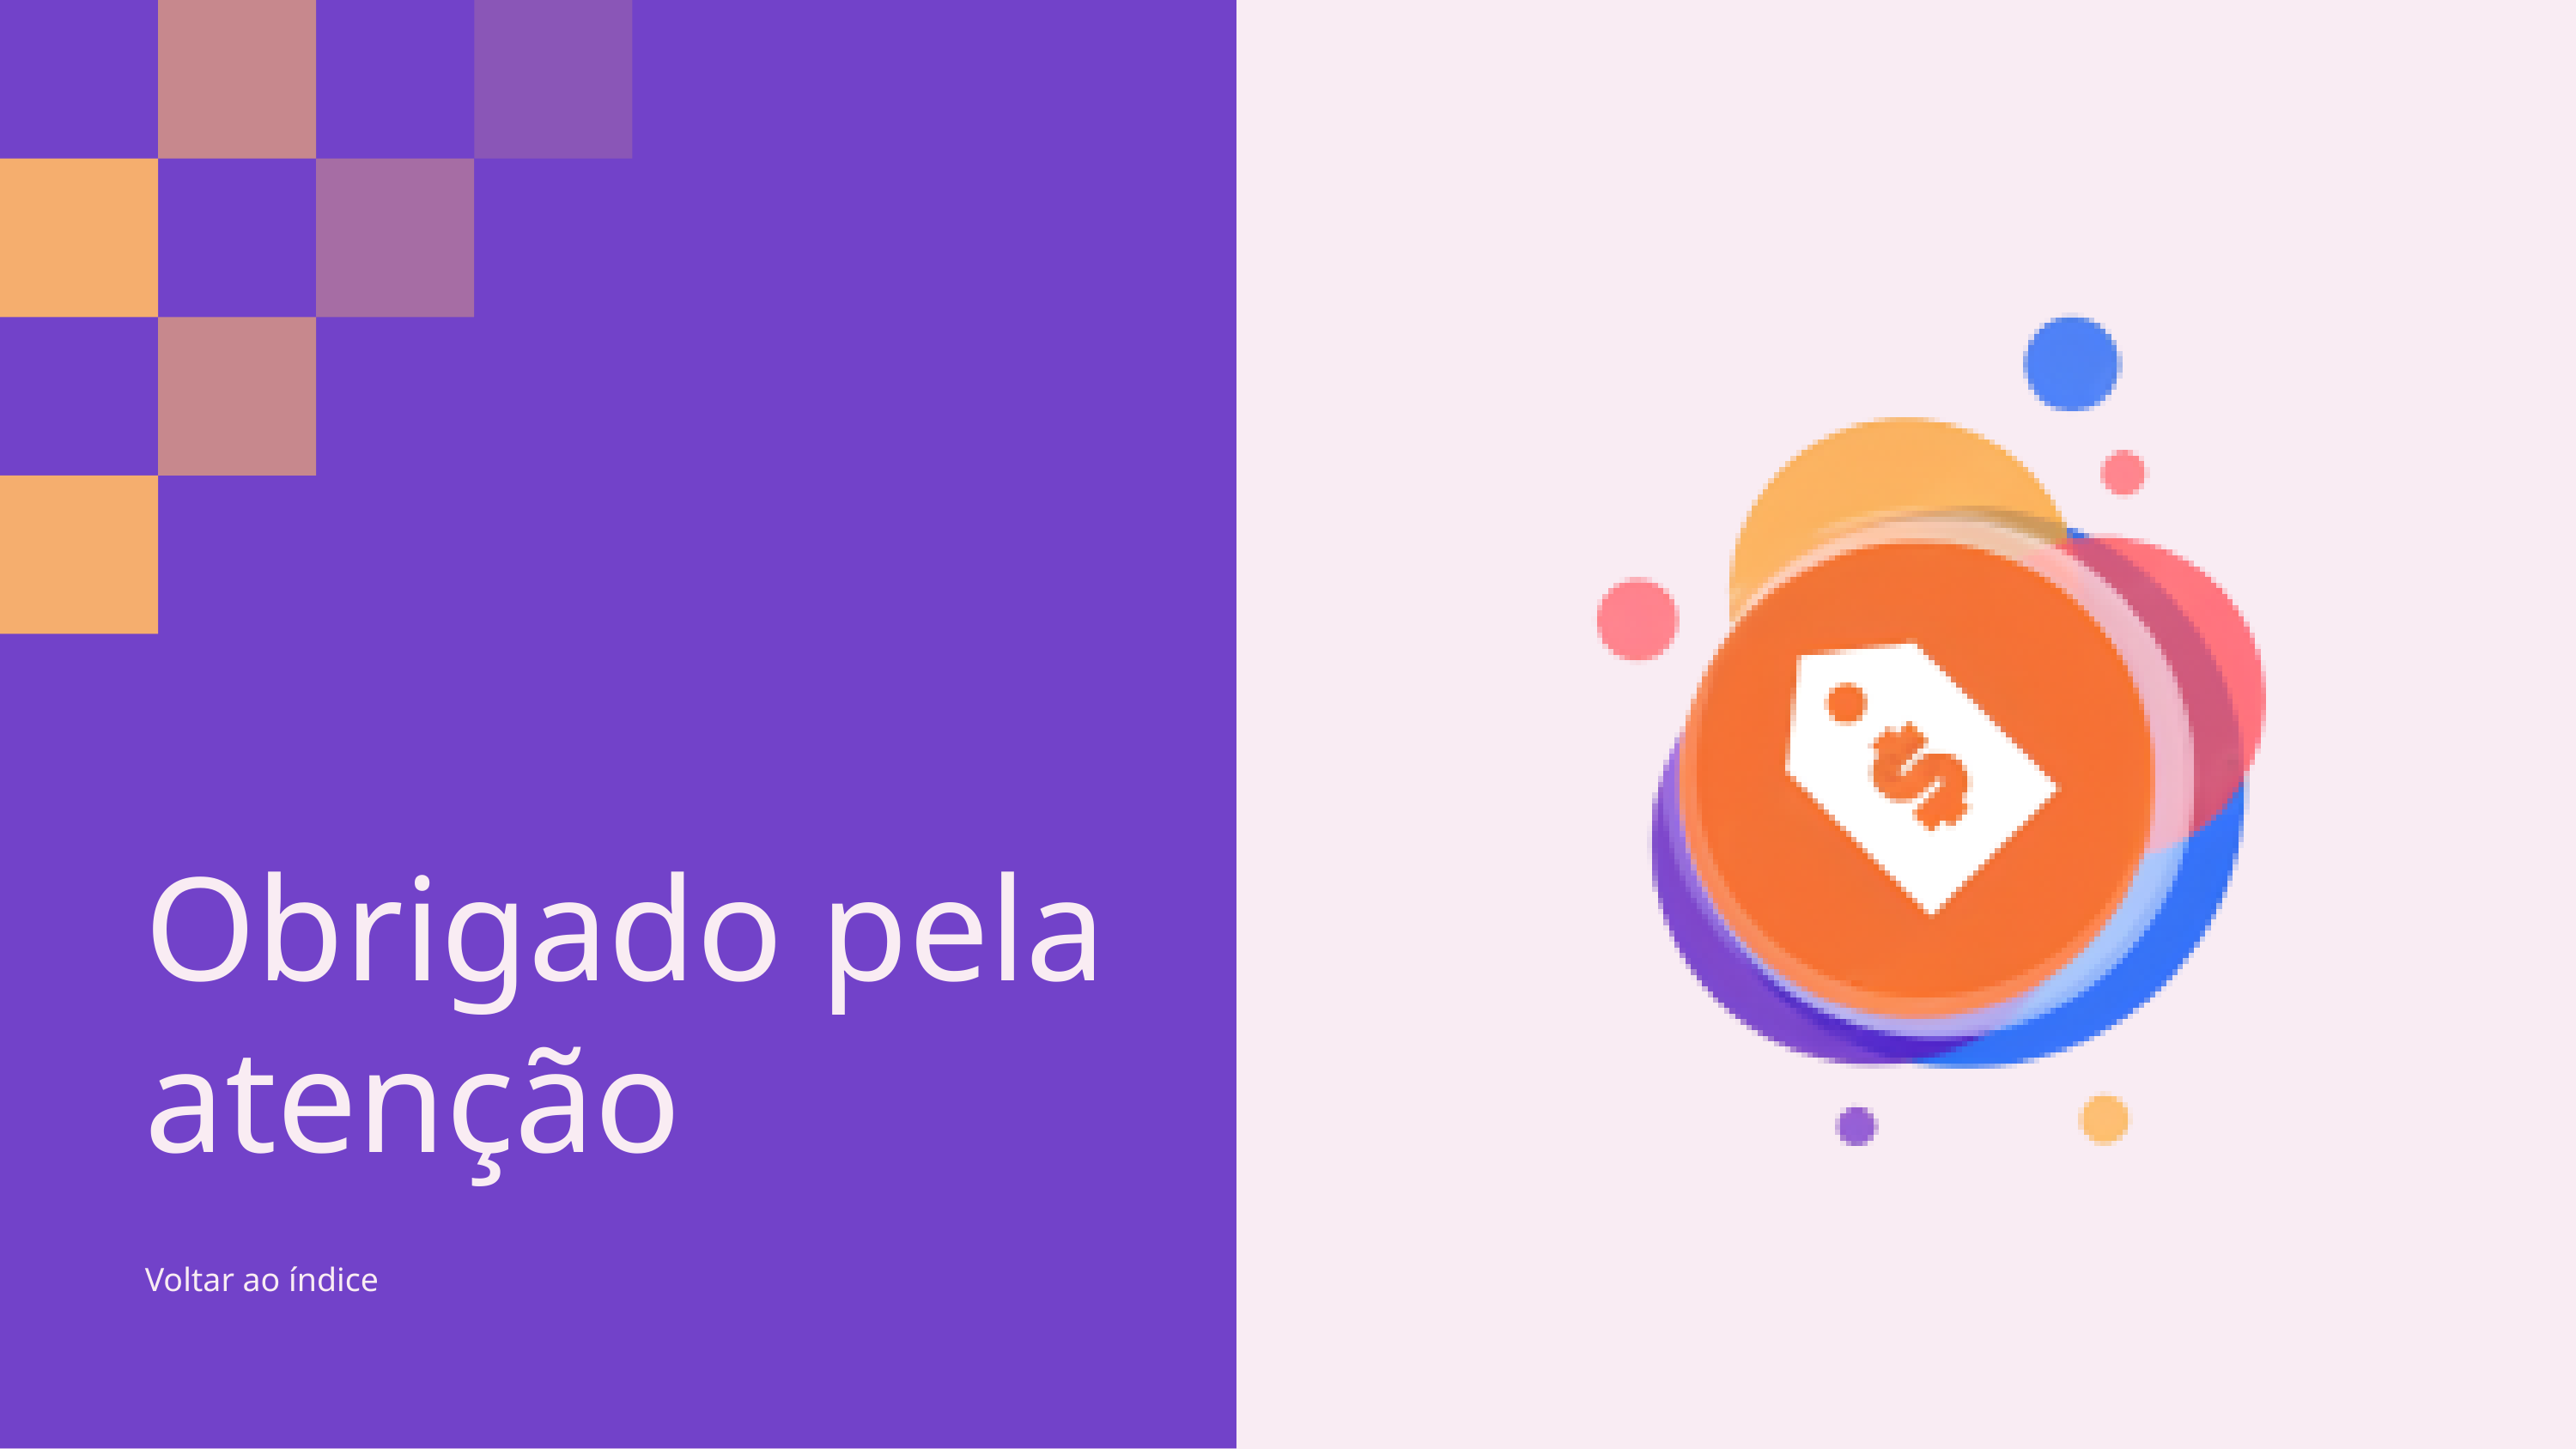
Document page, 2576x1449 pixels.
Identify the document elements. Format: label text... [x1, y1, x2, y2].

text_box [474, 0, 633, 159]
text_box [1531, 235, 2360, 1213]
text_box Voltar ao índice [144, 1252, 771, 1298]
text_box [0, 158, 159, 318]
text_box [316, 158, 475, 318]
text_box [158, 317, 317, 476]
text_box [0, 475, 159, 634]
text_box [0, 0, 1236, 1449]
text_box [158, 0, 317, 159]
text_box Obrigado pela atenção [144, 837, 1120, 1181]
